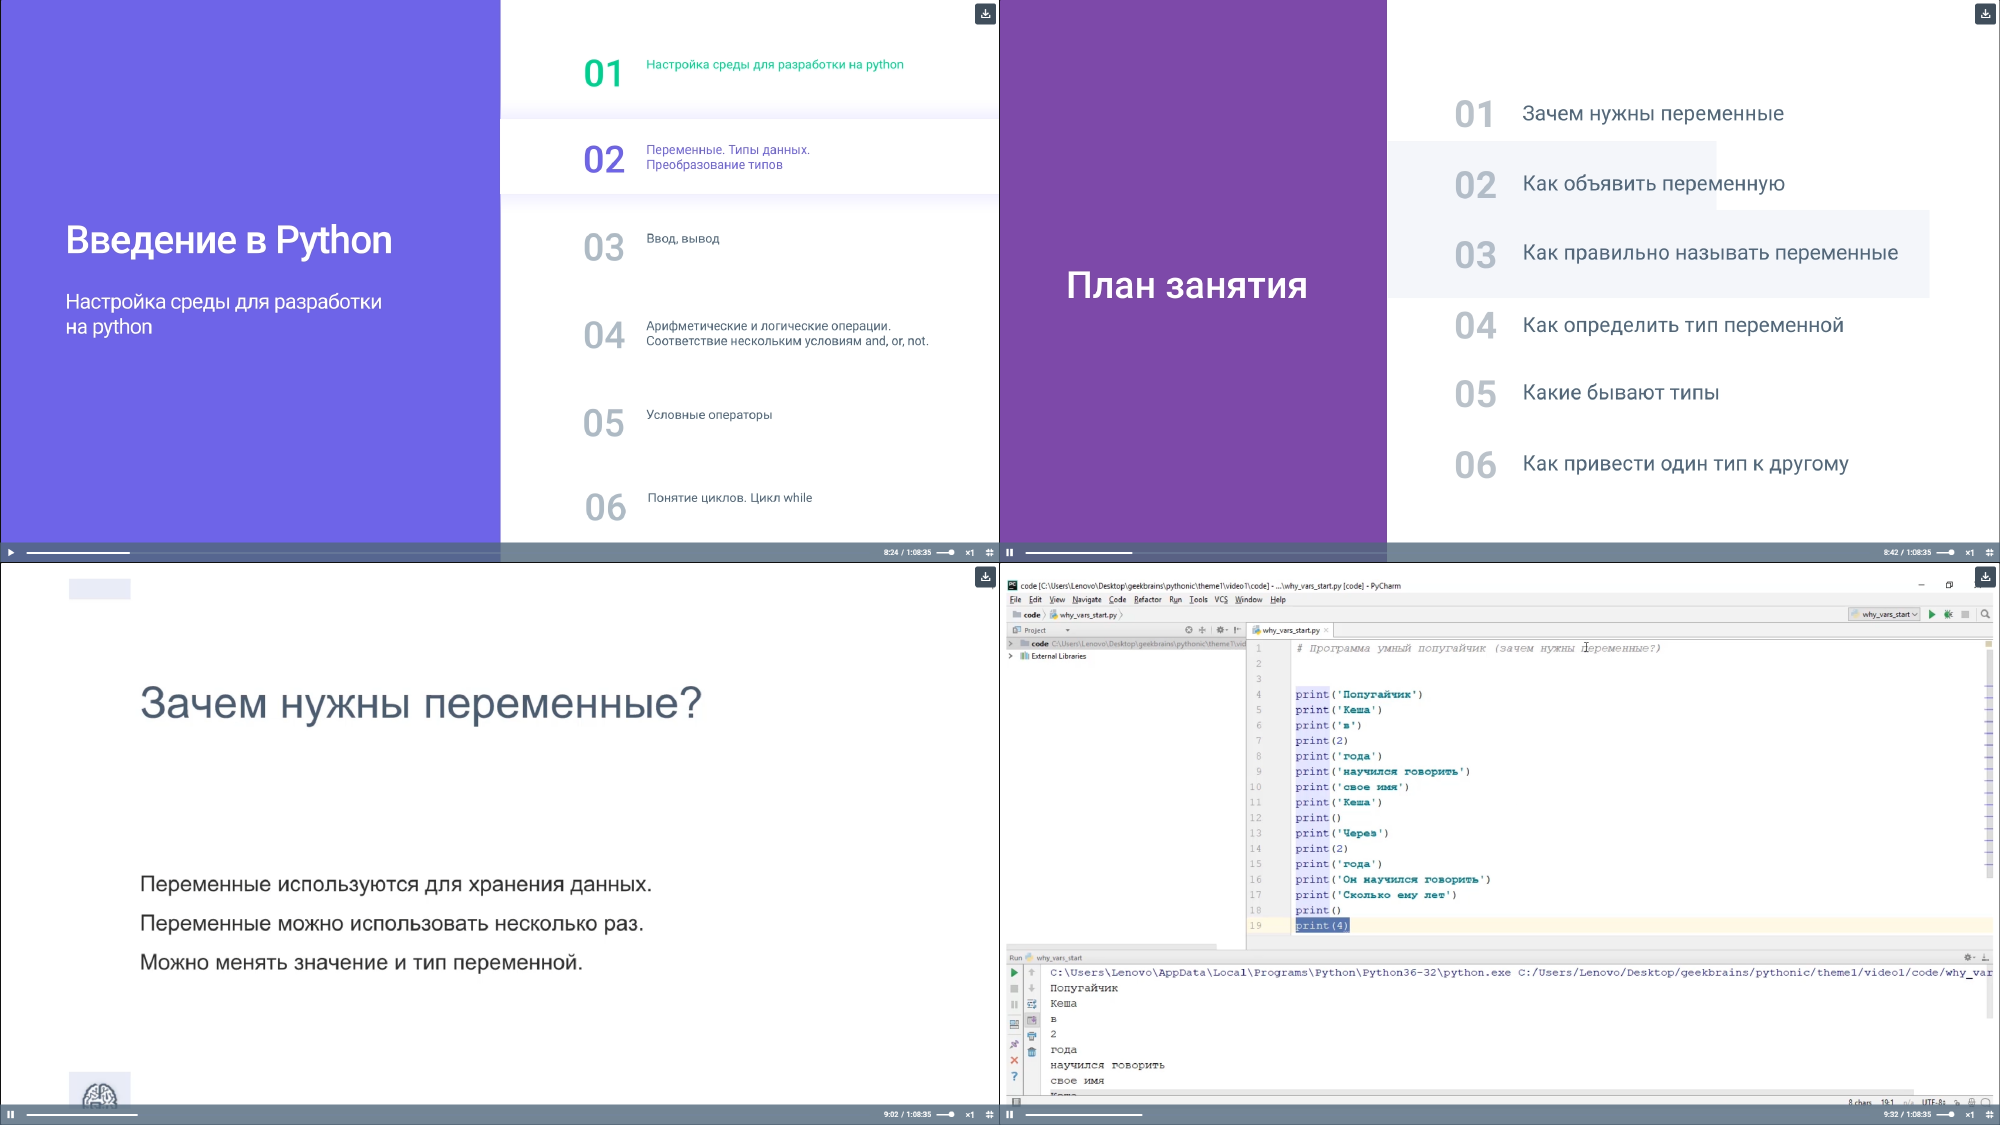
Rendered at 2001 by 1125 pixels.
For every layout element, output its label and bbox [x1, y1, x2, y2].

picture [0, 0, 2000, 1125]
list [0, 0, 999, 562]
